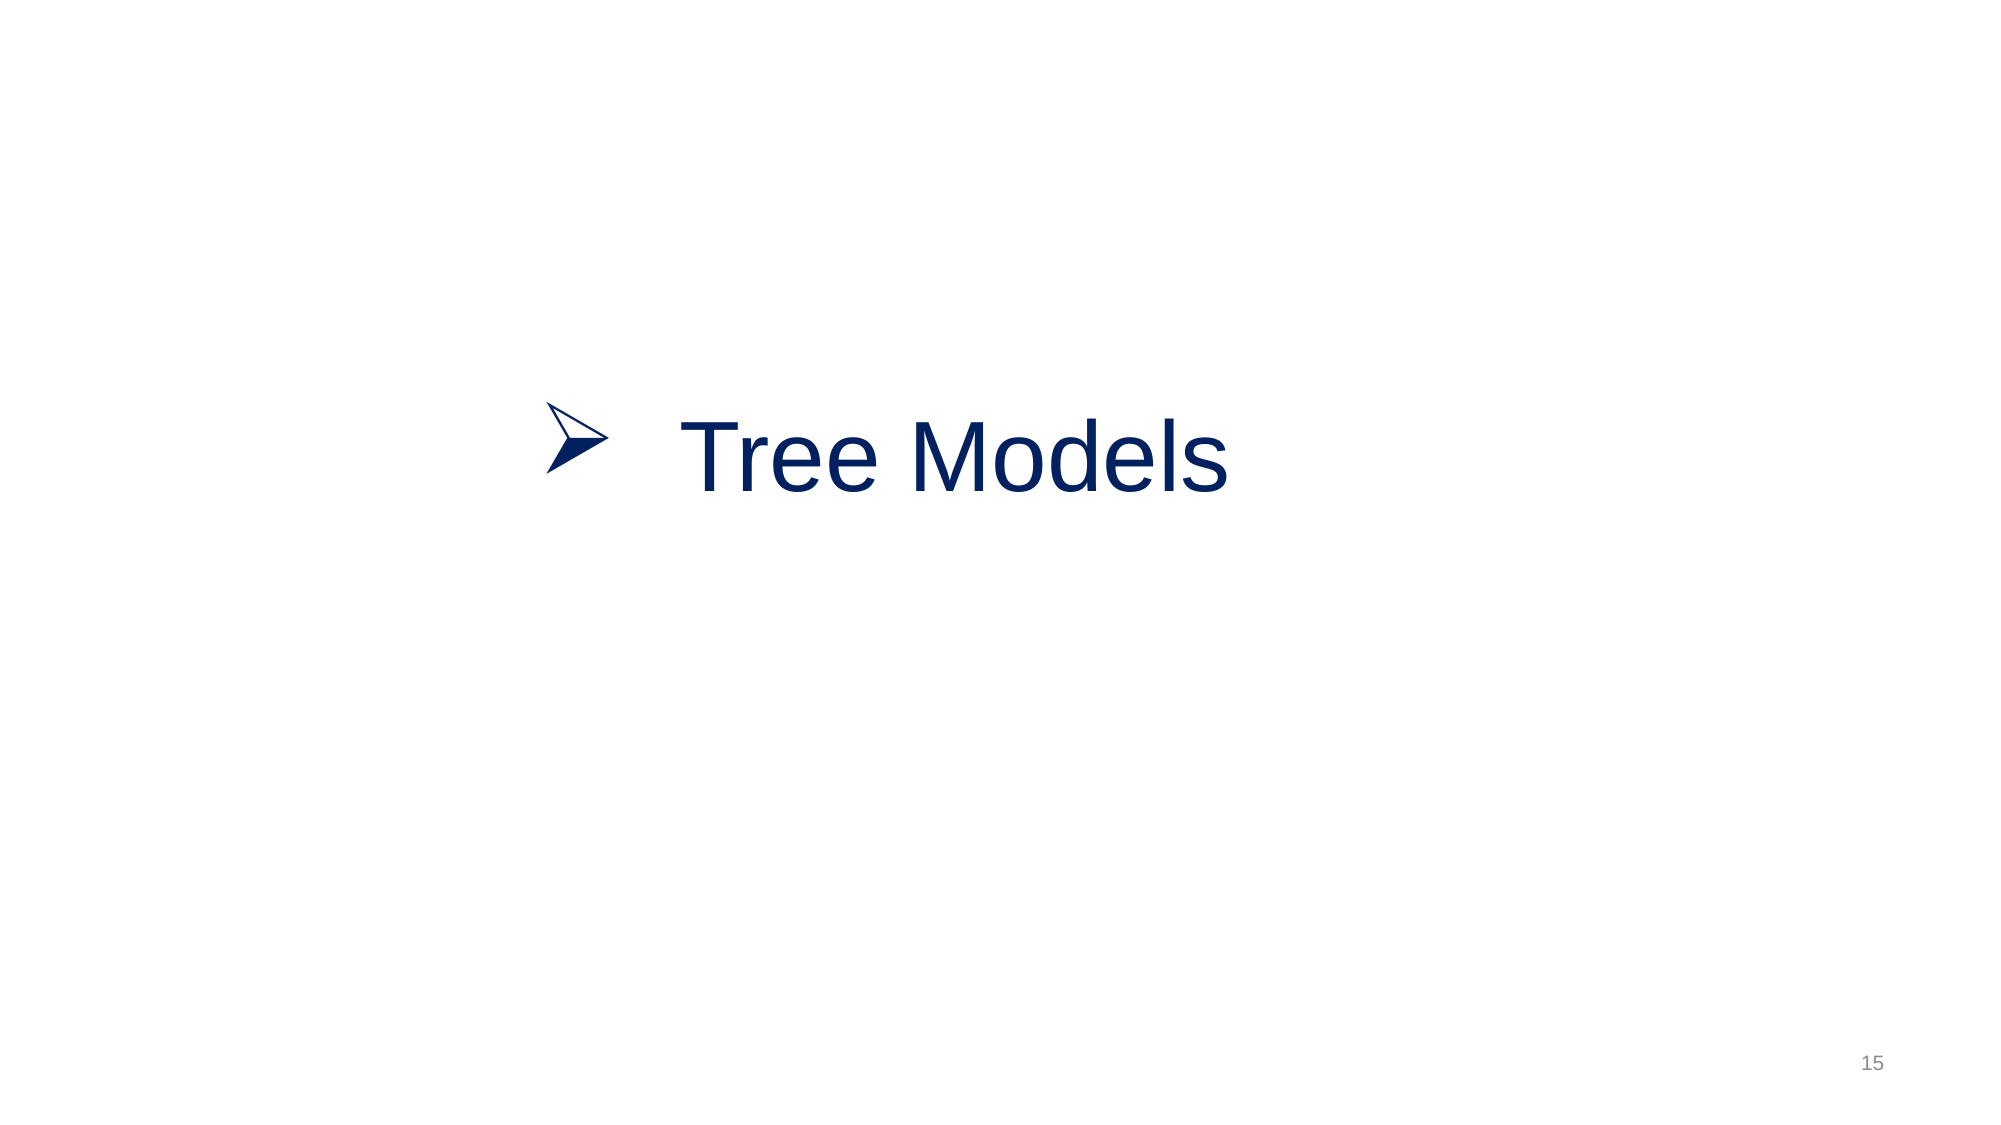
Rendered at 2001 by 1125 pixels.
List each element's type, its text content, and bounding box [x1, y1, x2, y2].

slide_number 15 [1456, 1035, 1900, 1088]
text_box Tree Models [524, 383, 1922, 519]
